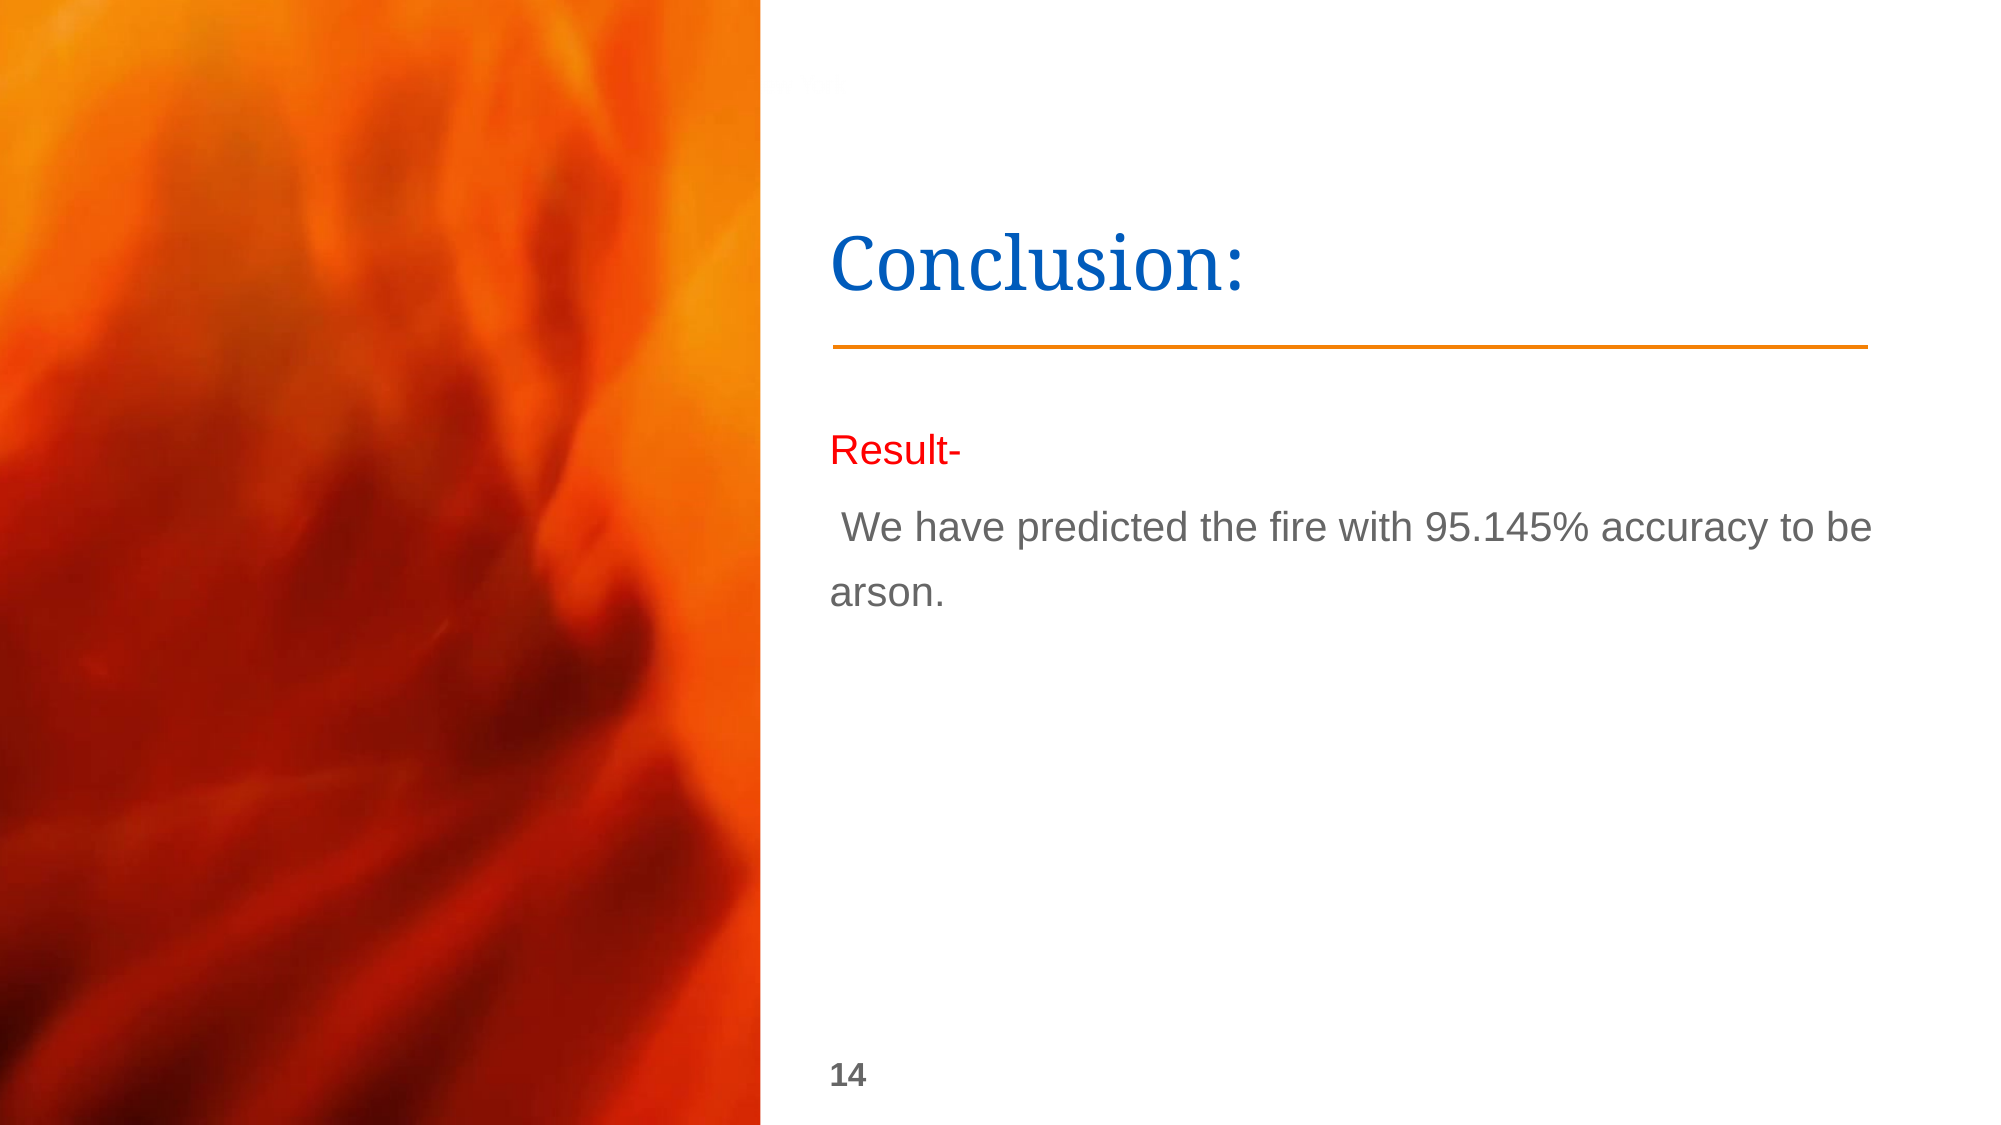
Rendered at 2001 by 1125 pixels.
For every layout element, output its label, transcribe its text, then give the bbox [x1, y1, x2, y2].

footer 14 [814, 1042, 1494, 1103]
picture [0, 0, 846, 1125]
list Result- We have predicted the fire with 95.145% accuracy to be arson. [814, 399, 1895, 1021]
title Conclusion: [814, 103, 1895, 315]
